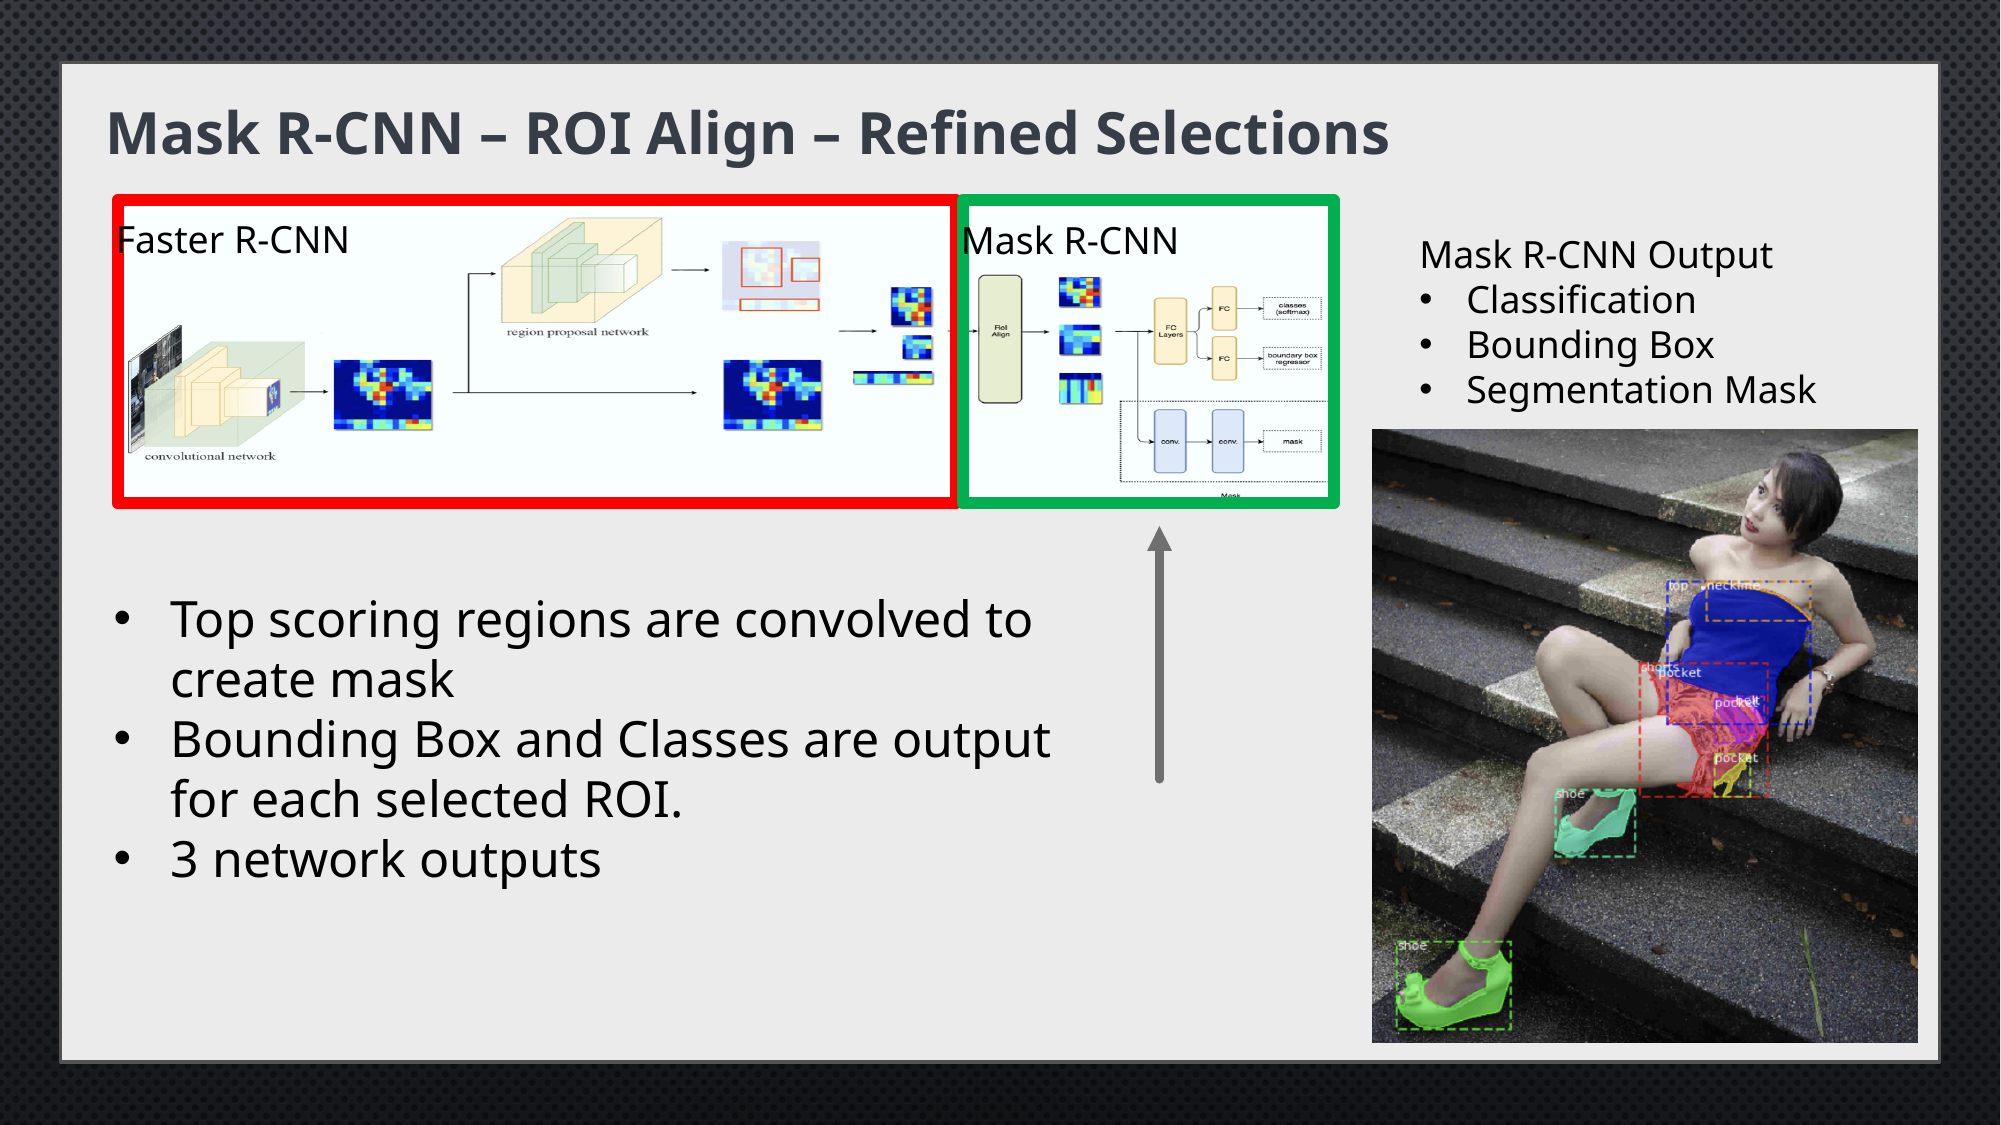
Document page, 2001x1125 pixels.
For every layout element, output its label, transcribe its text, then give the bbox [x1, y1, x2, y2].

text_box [117, 200, 1339, 504]
picture [1372, 429, 1918, 1044]
text_box Top scoring regions are convolved to create mask Bounding Box and Classes are output for each selected ROI. 3 network outputs [98, 580, 1143, 895]
text_box Mask R-CNN Output Classification Bounding Box Segmentation Mask [1404, 223, 1832, 419]
text_box Mask R-CNN – ROI Align – Refined Selections [90, 88, 1406, 174]
